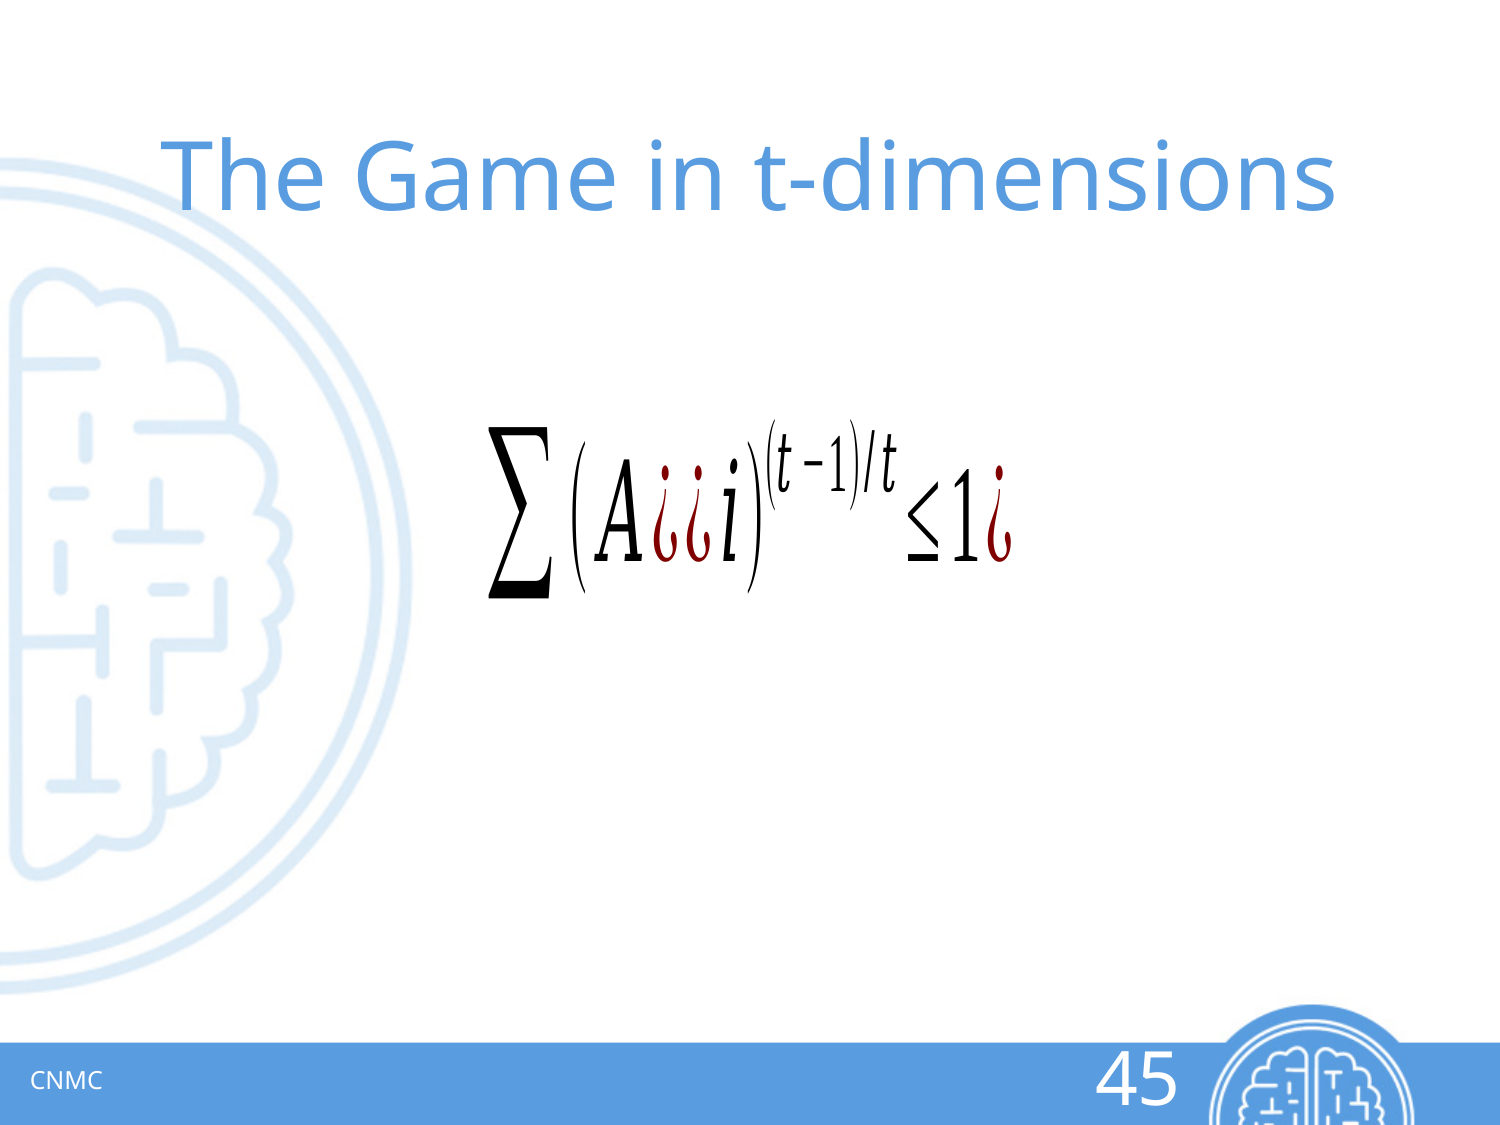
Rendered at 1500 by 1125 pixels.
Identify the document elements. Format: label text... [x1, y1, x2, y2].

slide_number 45 [1033, 1051, 1196, 1112]
title The Game in t-dimensions [90, 17, 1410, 237]
footer CNMC [14, 1051, 809, 1112]
picture [0, 0, 1500, 1125]
